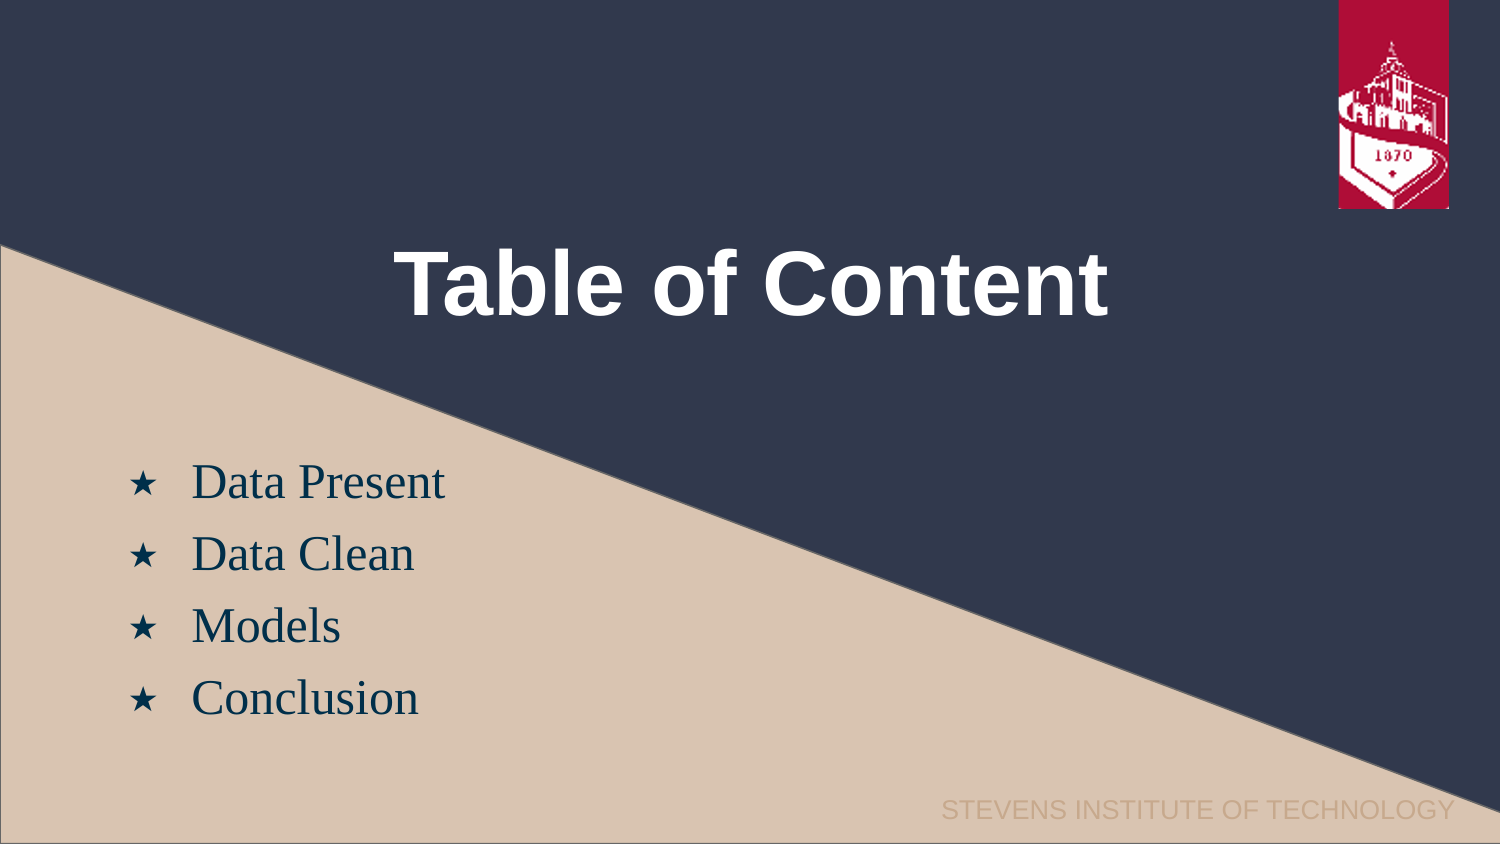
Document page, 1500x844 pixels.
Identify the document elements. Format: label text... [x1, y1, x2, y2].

text_box Table of Content [378, 208, 1206, 566]
text_box [0, 244, 1500, 844]
text_box STEVENS INSTITUTE OF TECHNOLOGY [926, 785, 1474, 834]
picture [1338, 0, 1450, 209]
text_box Data Present Data Clean Models Conclusion [101, 421, 690, 797]
